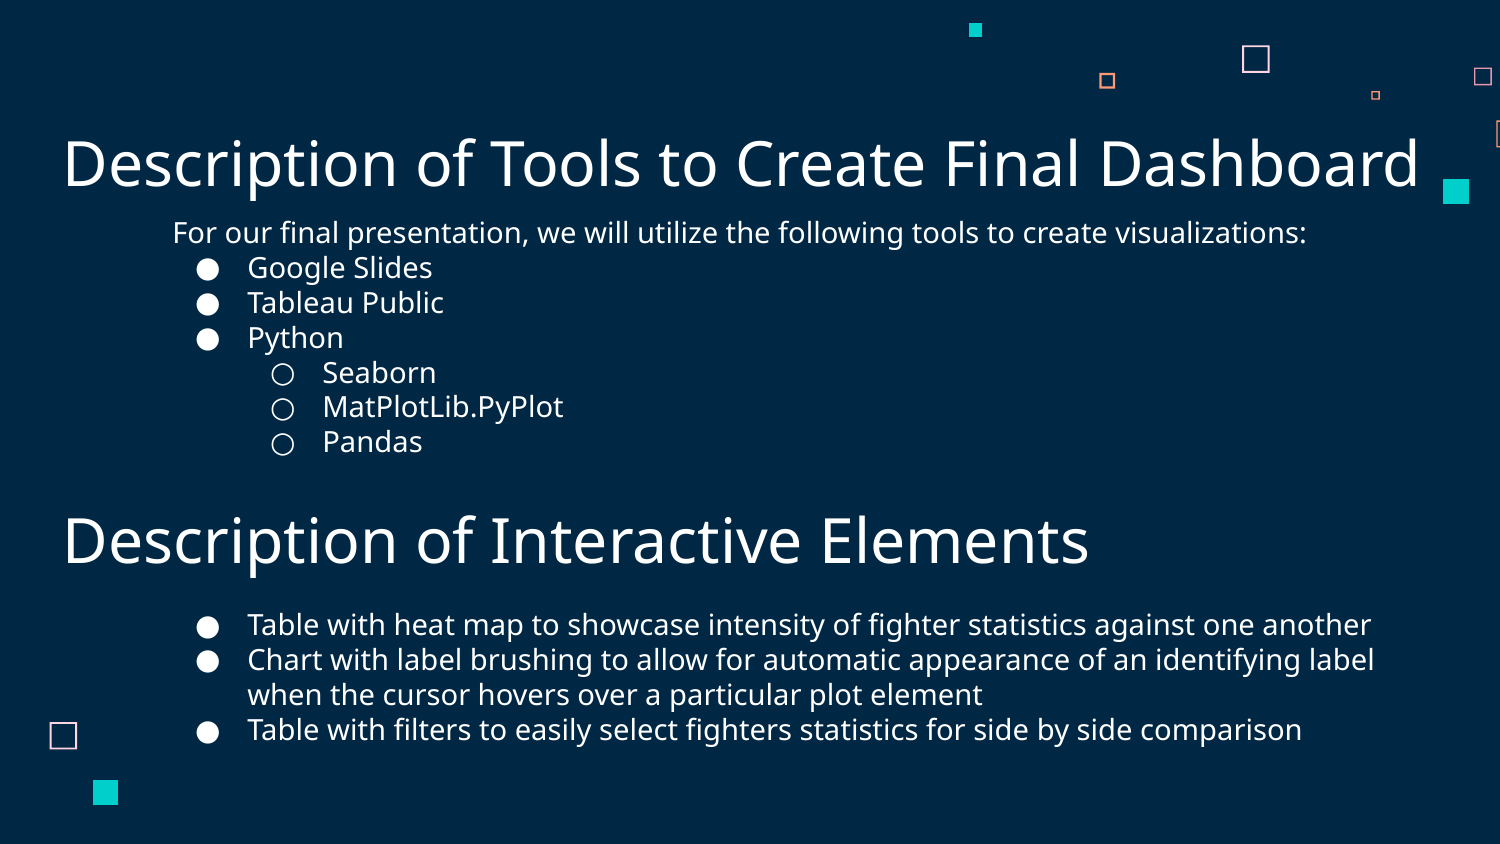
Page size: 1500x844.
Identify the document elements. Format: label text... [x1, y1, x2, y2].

text_box Table with heat map to showcase intensity of fighter statistics against one another Chart with label brushing to allow for automatic appearance of an identifying label when the cursor hovers over a particular plot element Table with filters to easily select fighters statistics for side by side comparison [157, 591, 1408, 762]
title Description of Tools to Create Final Dashboard [47, 118, 1453, 214]
title Description of Interactive Elements [47, 496, 1167, 592]
text_box For our final presentation, we will utilize the following tools to create visualizations: Google Slides Tableau Public Python Seaborn MatPlotLib.PyPlot Pandas [157, 199, 1343, 474]
